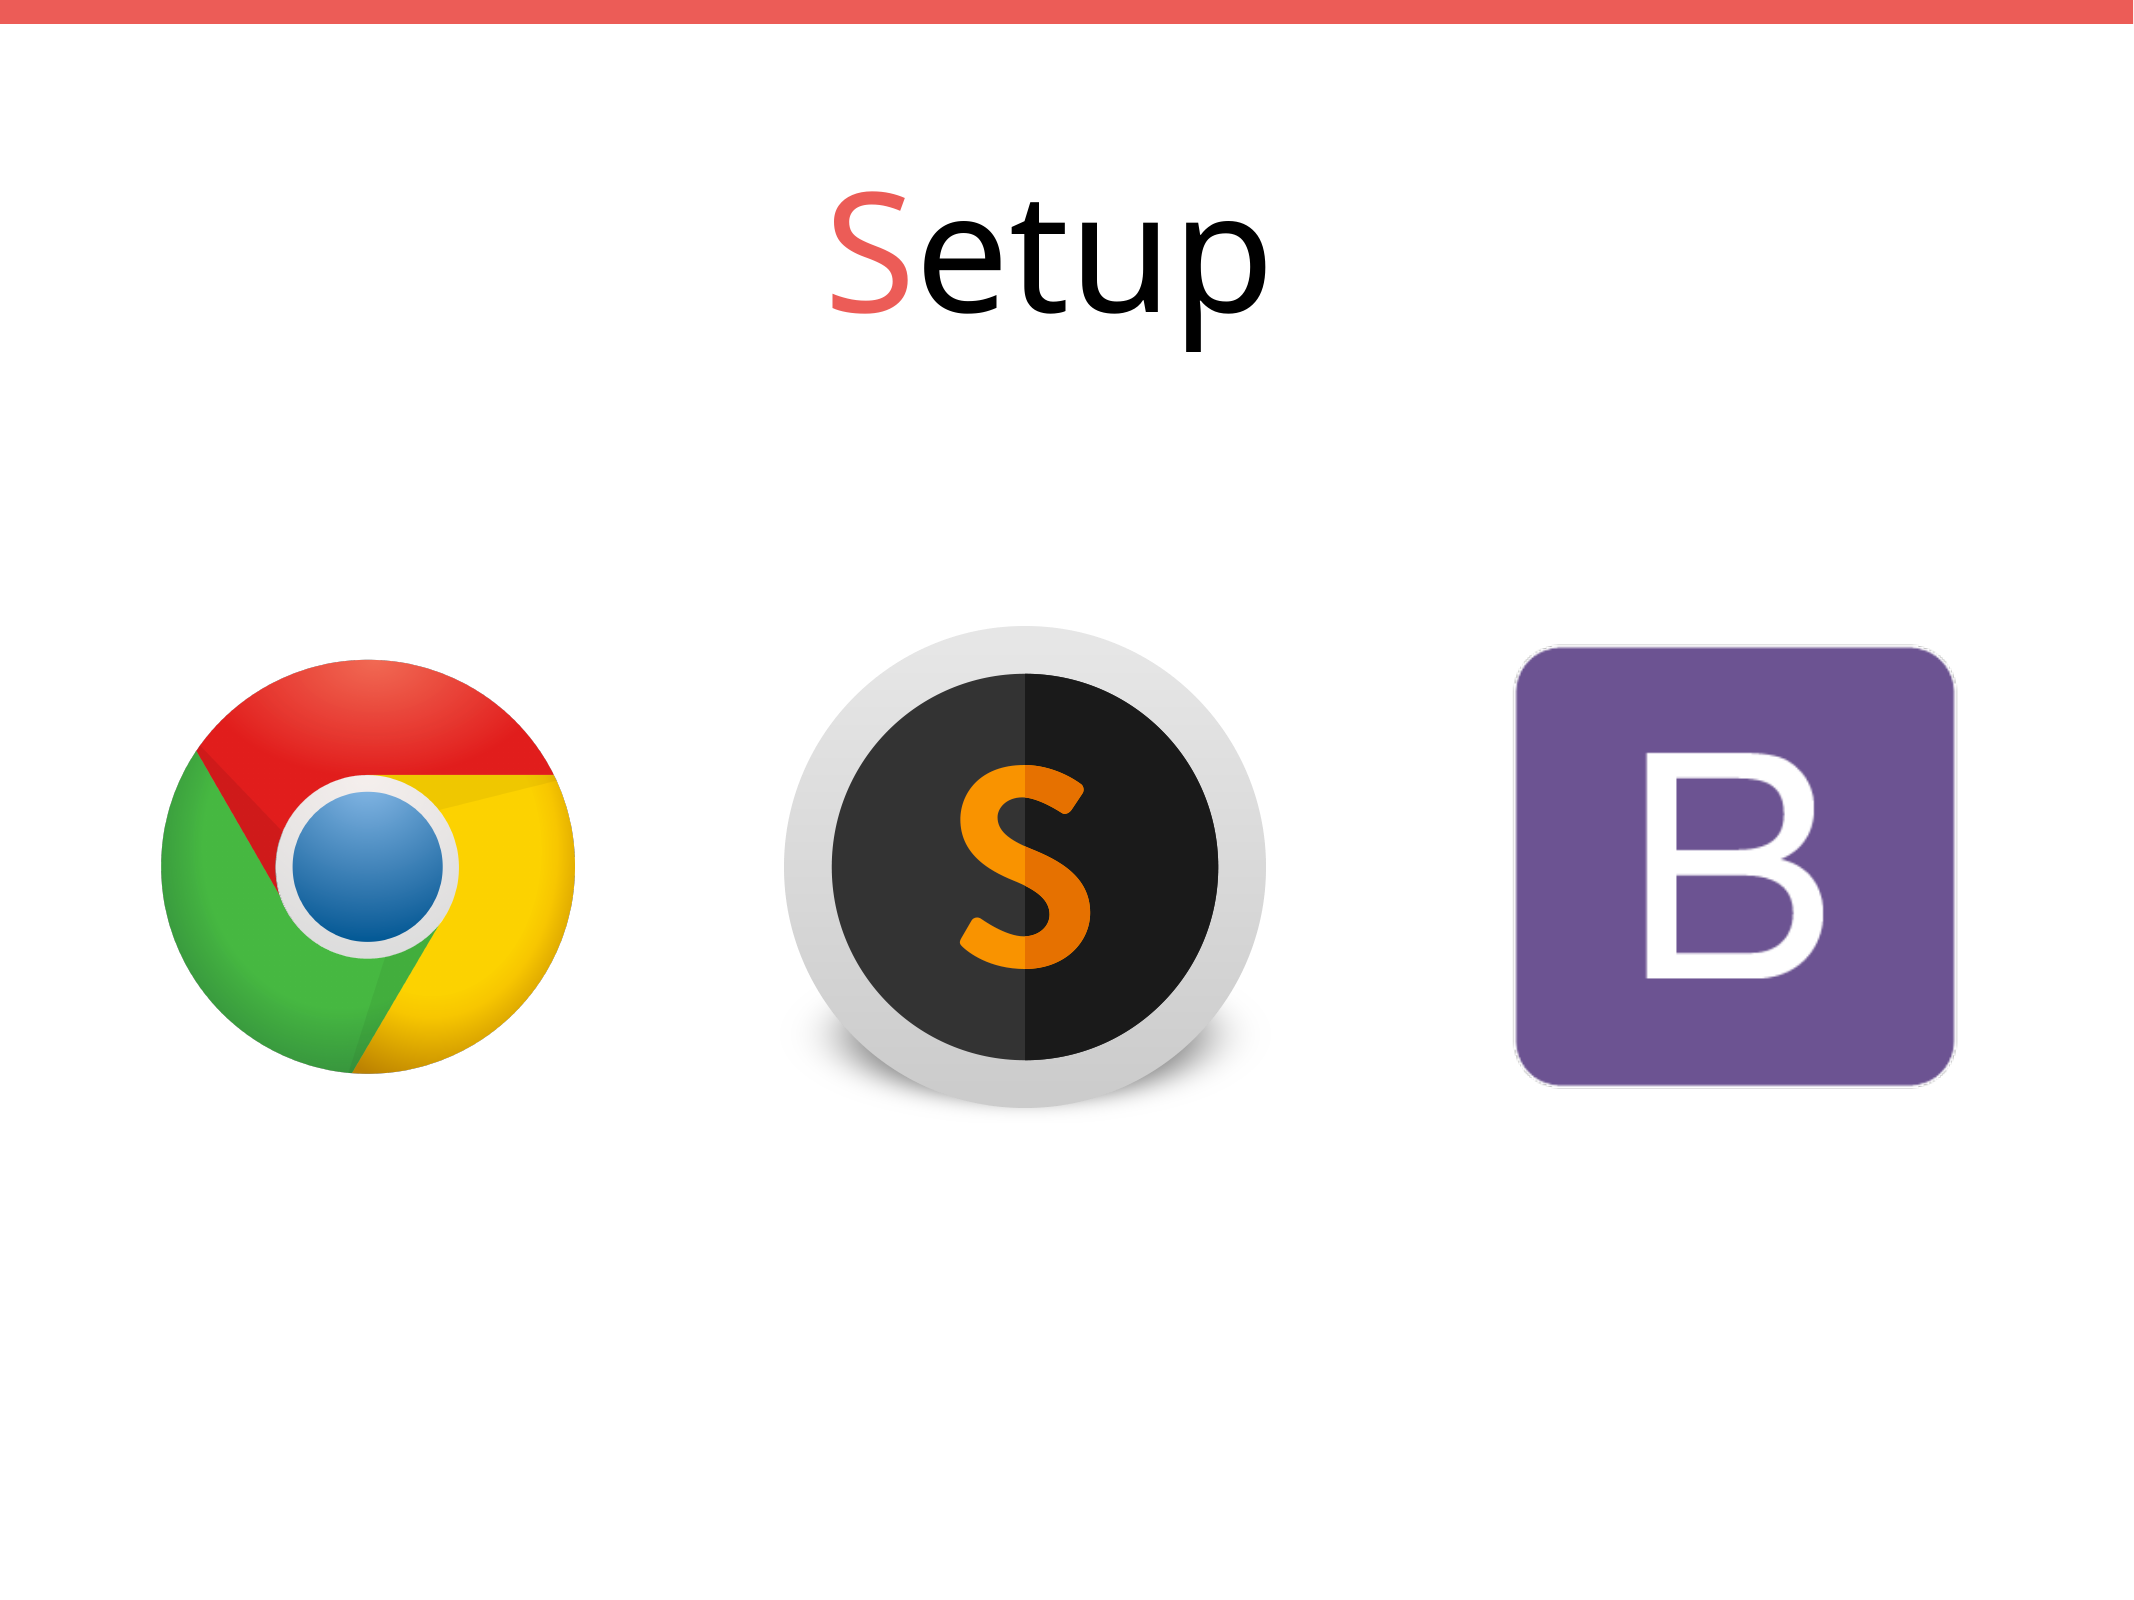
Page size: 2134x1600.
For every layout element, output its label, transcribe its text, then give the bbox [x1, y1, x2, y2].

text_box Setup [817, 139, 1282, 352]
picture [769, 537, 2134, 1198]
picture [160, 659, 577, 1076]
